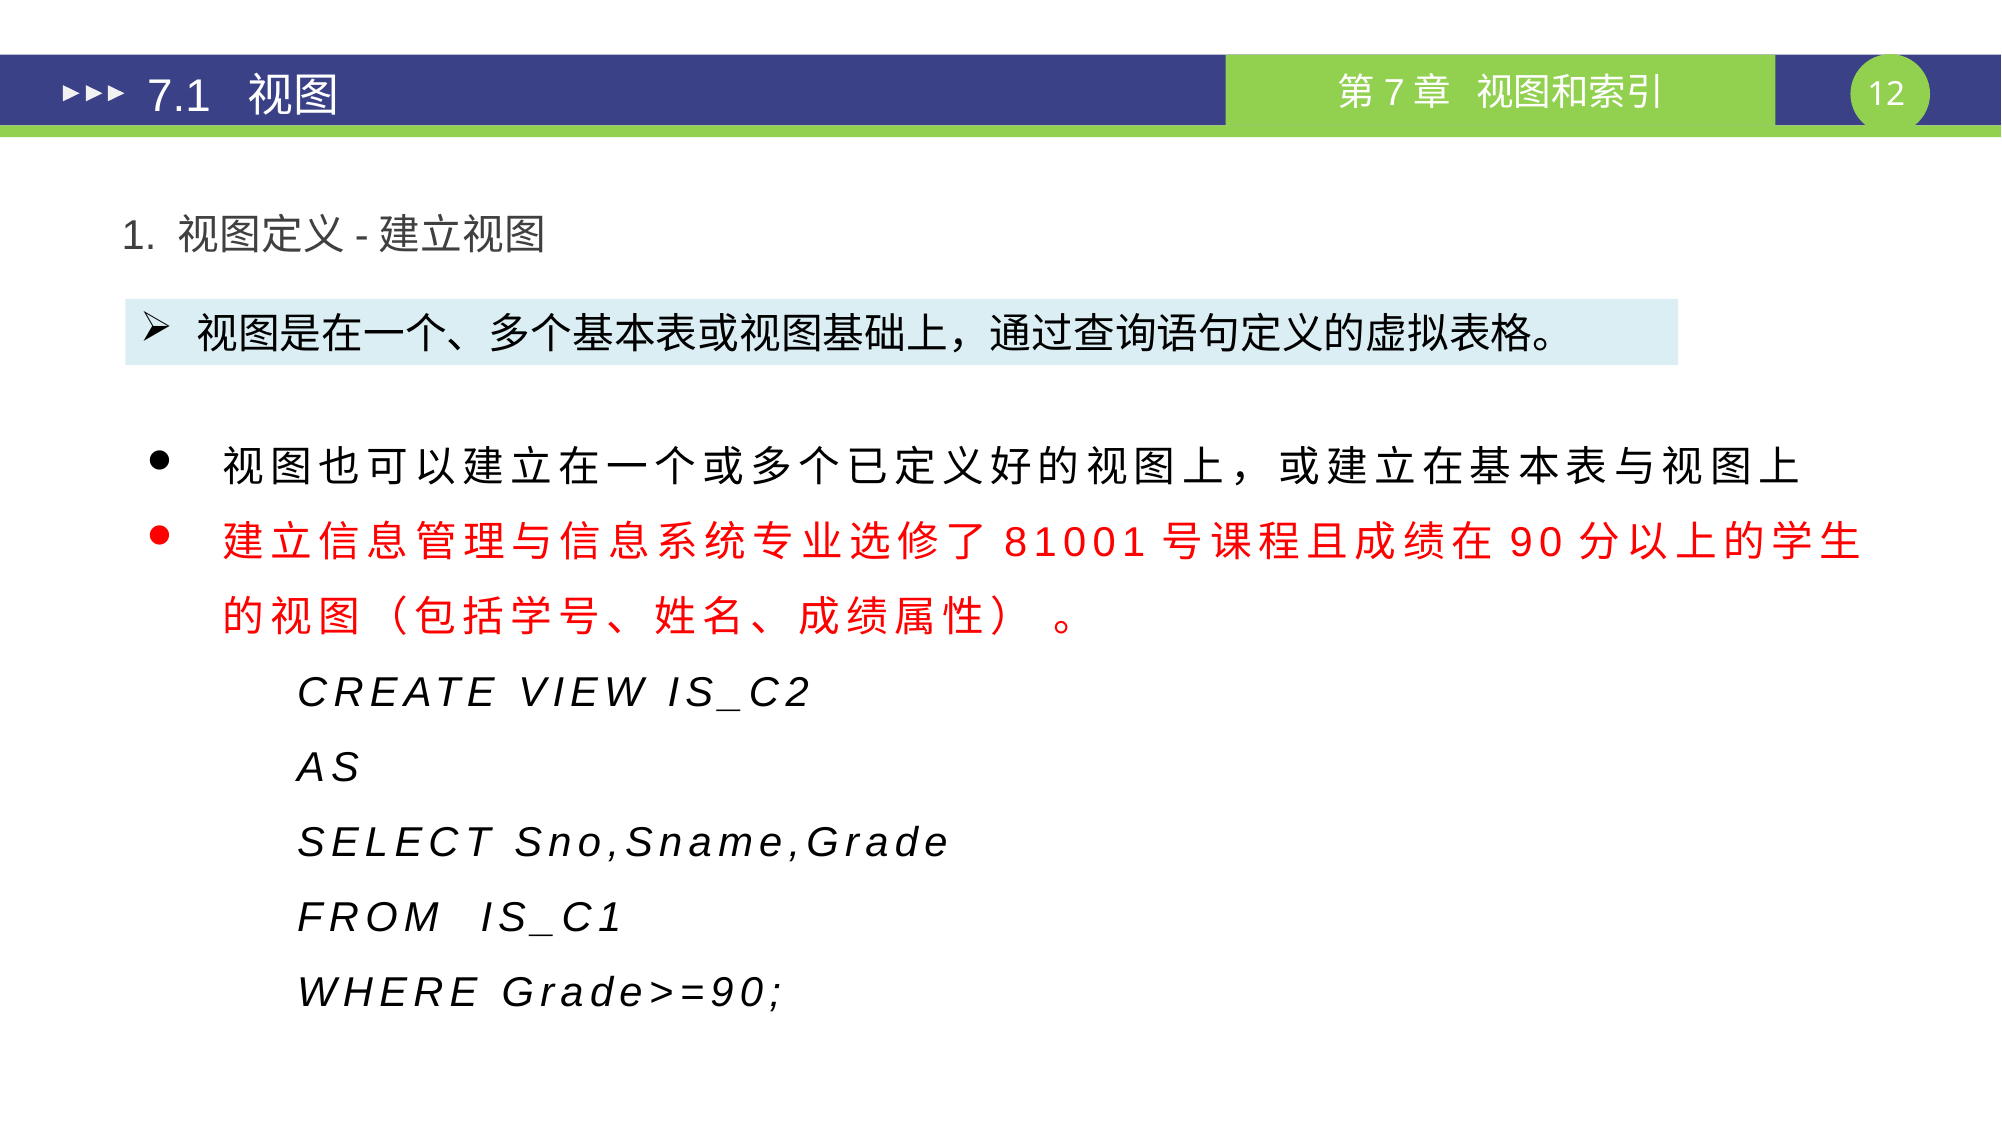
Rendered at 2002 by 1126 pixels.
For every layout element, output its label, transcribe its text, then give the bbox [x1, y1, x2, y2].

text_box 视图是在一个、多个基本表或视图基础上，通过查询语句定义的虚拟表格。 [123, 297, 1680, 367]
title 7.1 视图 [127, 57, 1003, 129]
list 1. 视图定义-建立视图 [101, 173, 1903, 299]
text_box 视图也可以建立在一个或多个已定义好的视图上，或建立在基本表与视图上 建立信息管理与信息系统专业选修了81001号课程且成绩在90分以上的学生的视图（包括学号、姓名、成绩属性） 。 CREATE VIEW IS_C2 AS SELECT Sno,Sname,Grade FROM IS_C1 WHERE Grade>=90; [127, 404, 1888, 1088]
